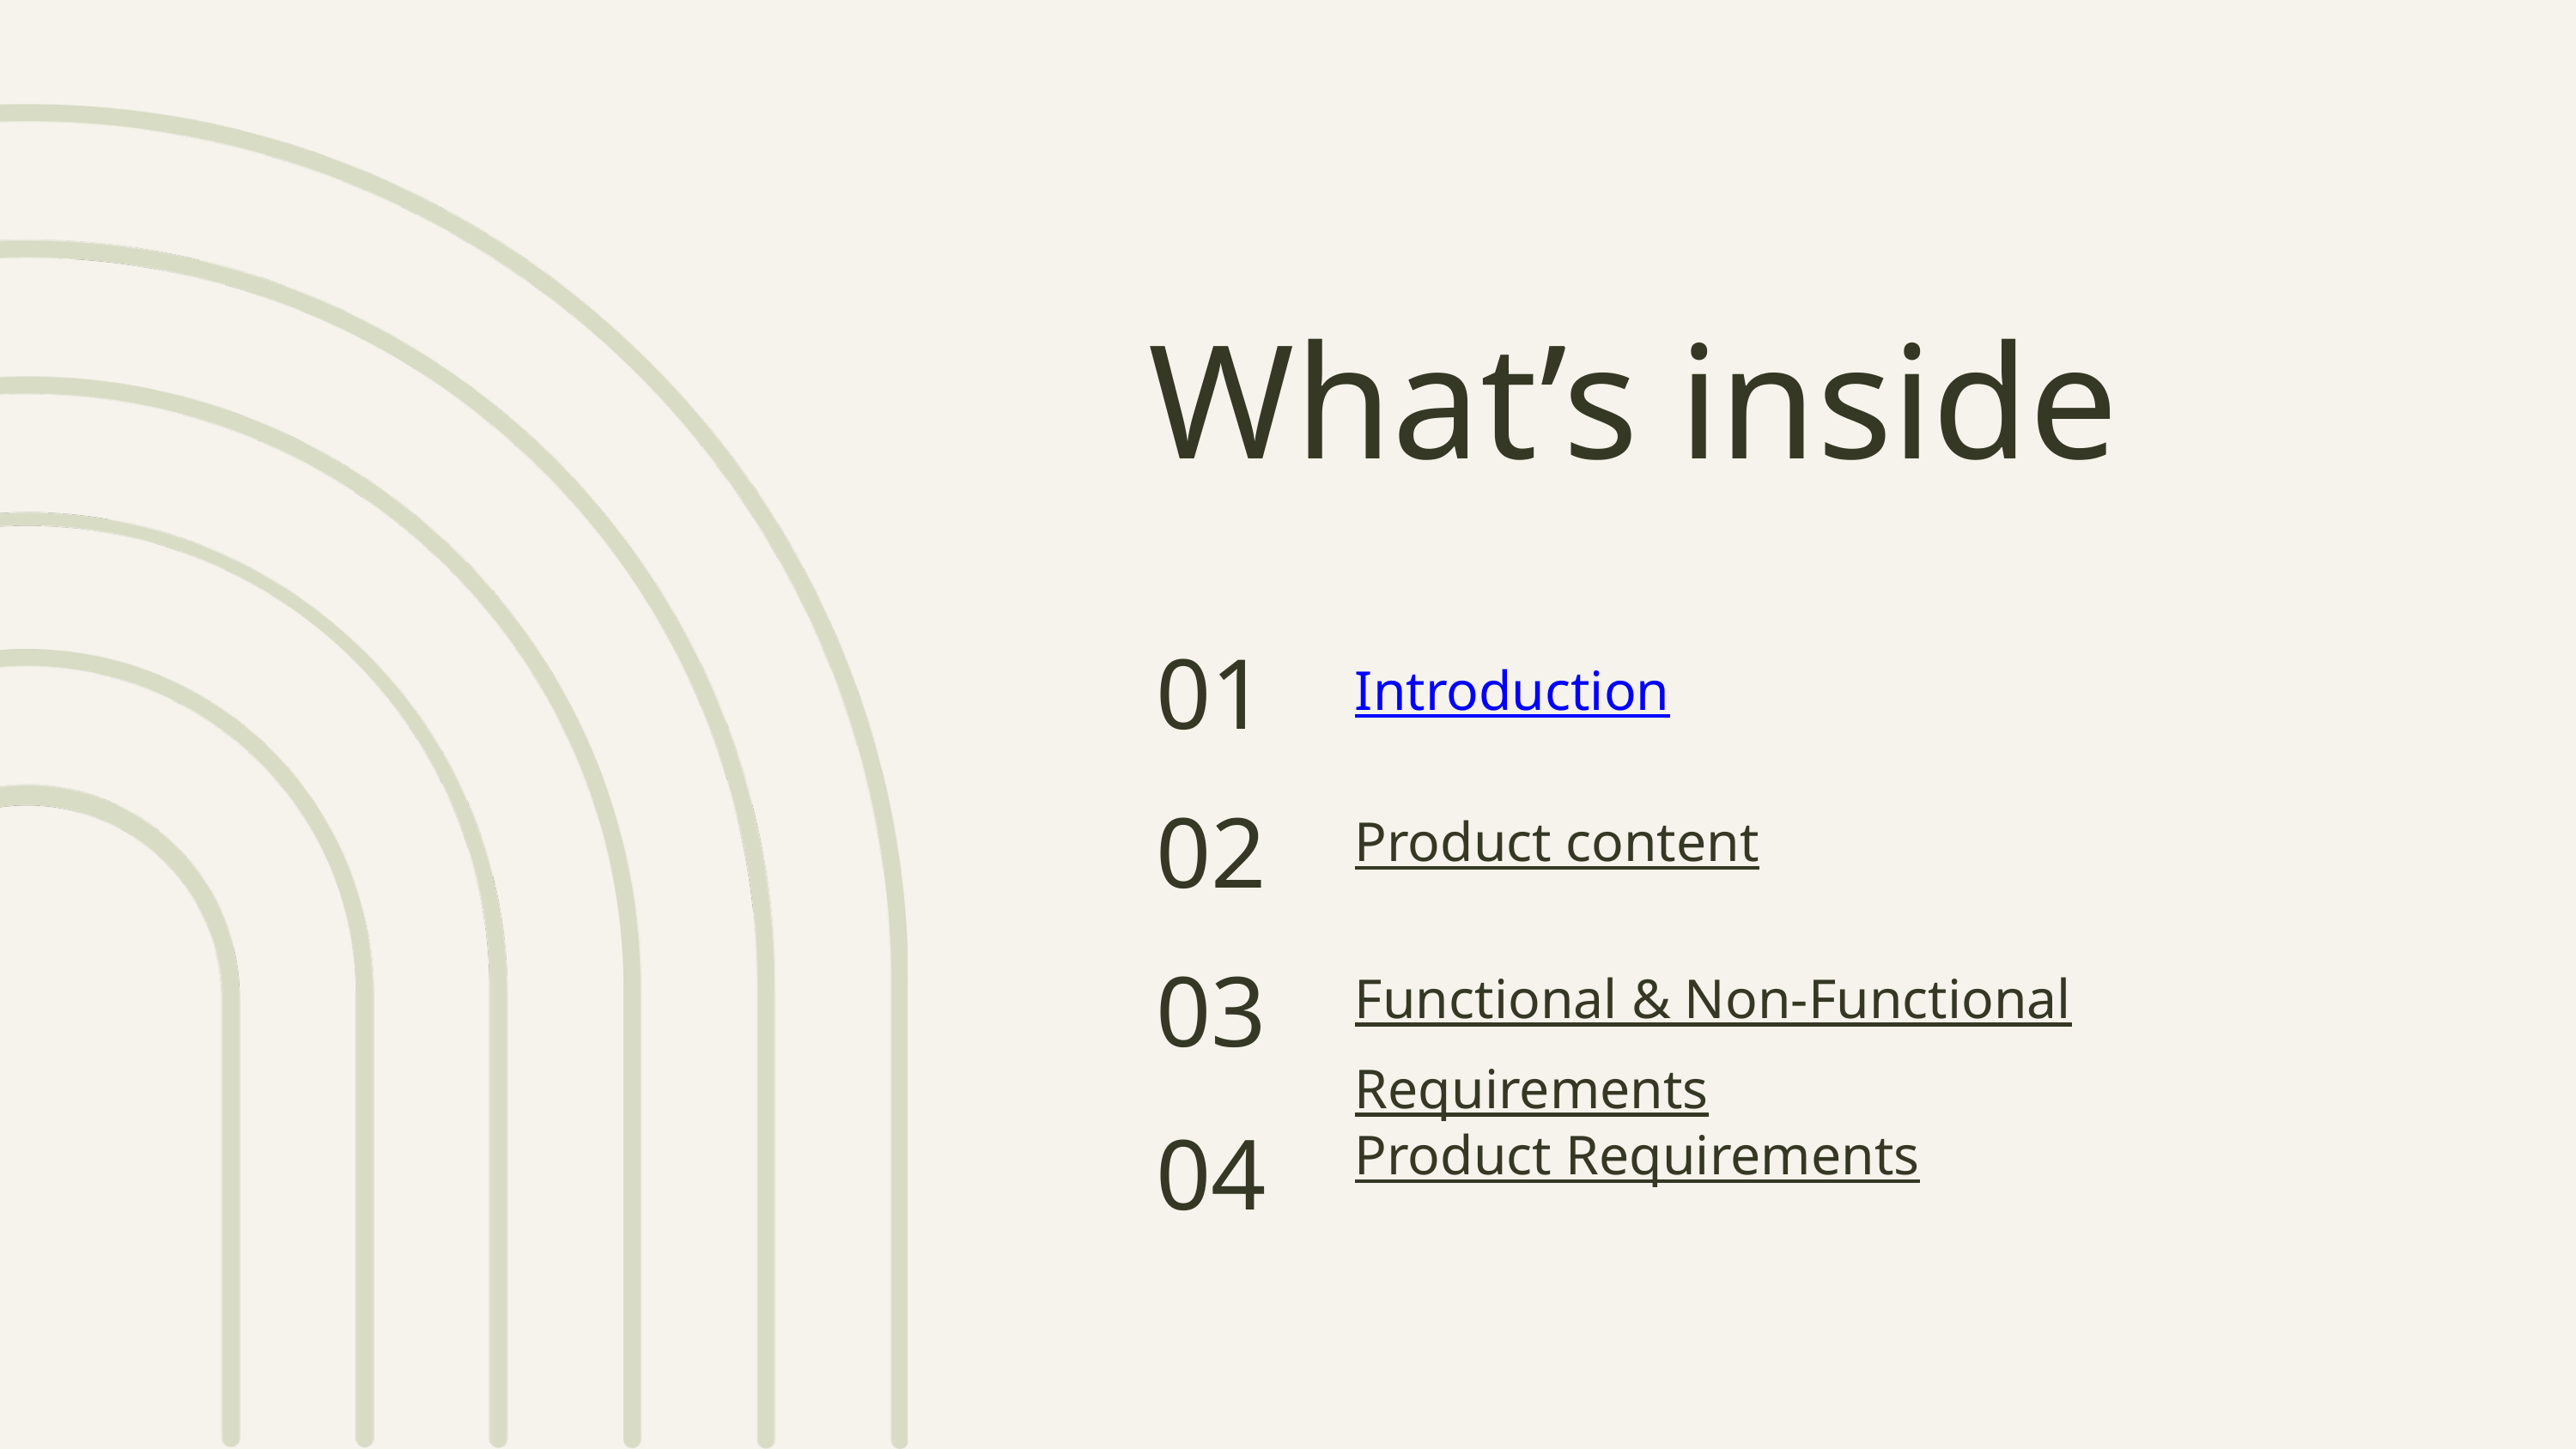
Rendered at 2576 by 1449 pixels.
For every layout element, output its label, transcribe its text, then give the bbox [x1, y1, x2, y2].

text_box Product Requirements [1355, 1095, 2432, 1186]
text_box 04 [1148, 1066, 1274, 1229]
text_box Functional & Non-Functional Requirements [1355, 938, 2432, 1095]
text_box 01 [1148, 585, 1274, 744]
text_box 03 [1148, 903, 1274, 1066]
text_box Product content [1355, 782, 2432, 873]
text_box What’s inside [1148, 264, 2432, 491]
picture [0, 104, 908, 1449]
text_box Introduction [1355, 627, 2432, 730]
text_box 02 [1148, 744, 1274, 903]
